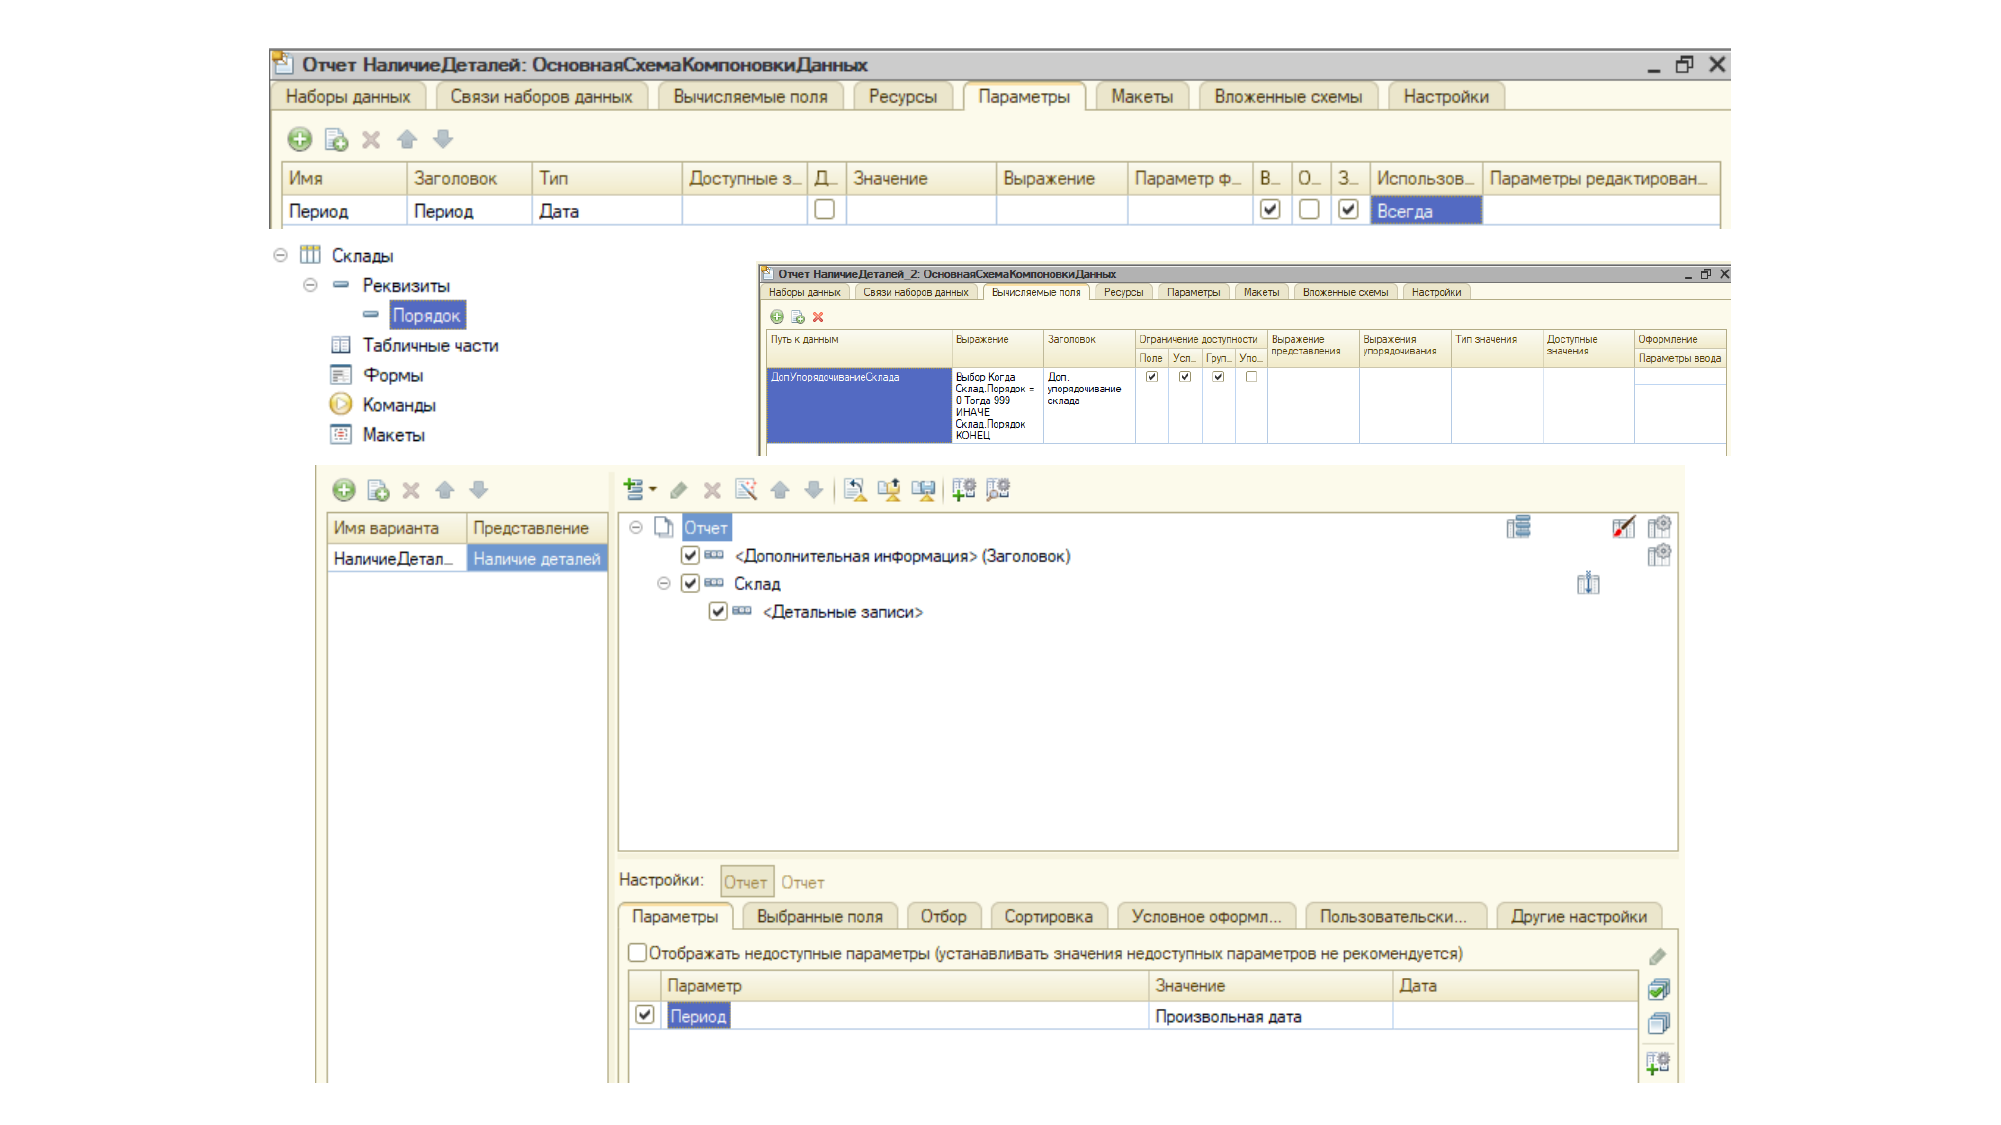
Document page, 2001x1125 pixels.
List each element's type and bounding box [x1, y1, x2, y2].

picture [314, 465, 1685, 1083]
picture [269, 48, 1731, 229]
picture [269, 242, 517, 451]
picture [756, 261, 1731, 456]
